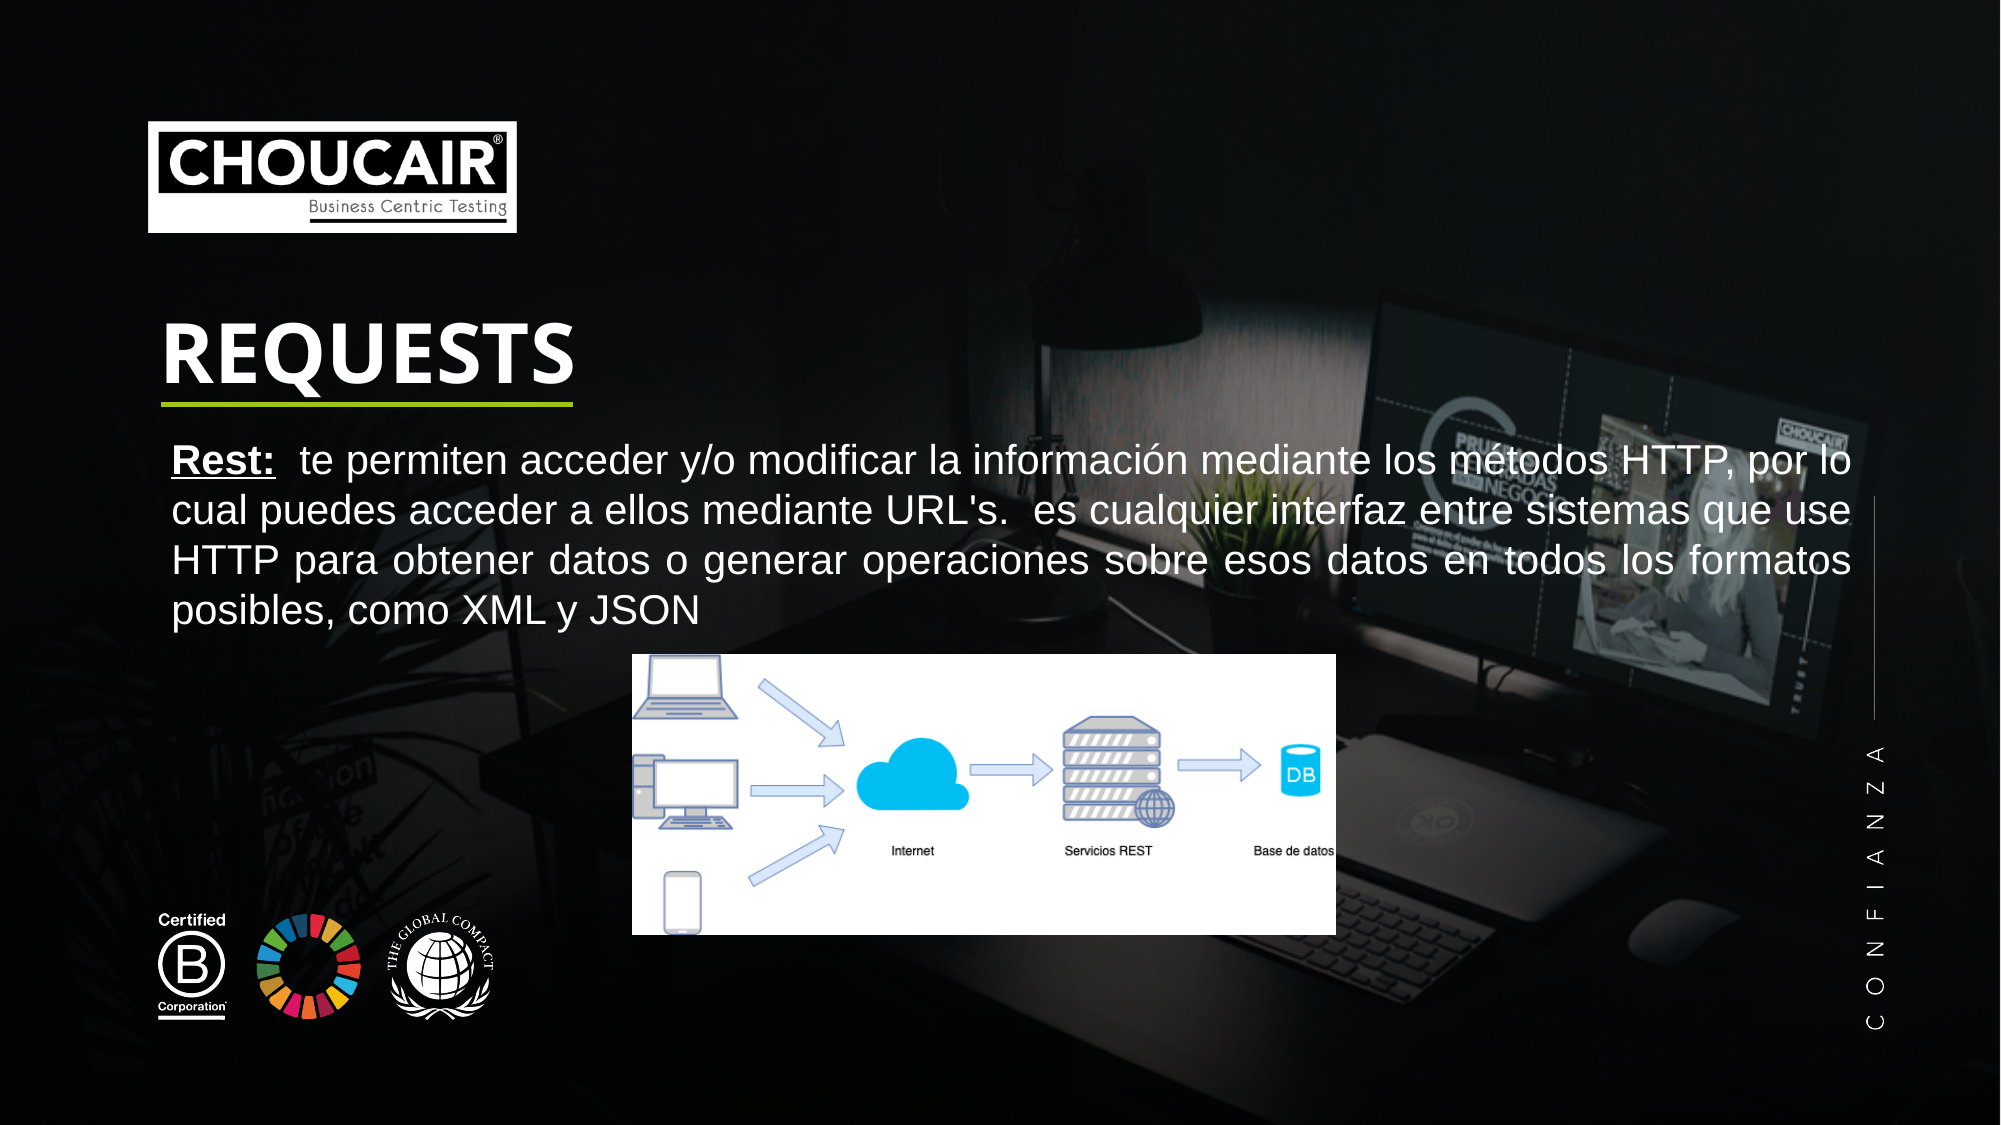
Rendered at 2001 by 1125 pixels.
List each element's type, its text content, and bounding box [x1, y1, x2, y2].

list REQUESTS [144, 303, 1909, 395]
picture [0, 0, 2001, 1125]
text_box Rest: te permiten acceder y/o modificar la información mediante los métodos HTTP, por lo cual puedes acceder a ellos mediante URL's. es cualquier interfaz entre sistemas que use HTTP para obtener datos o generar operaciones sobre esos datos en todos los formatos posibles, como XML y JSON [156, 425, 1868, 641]
